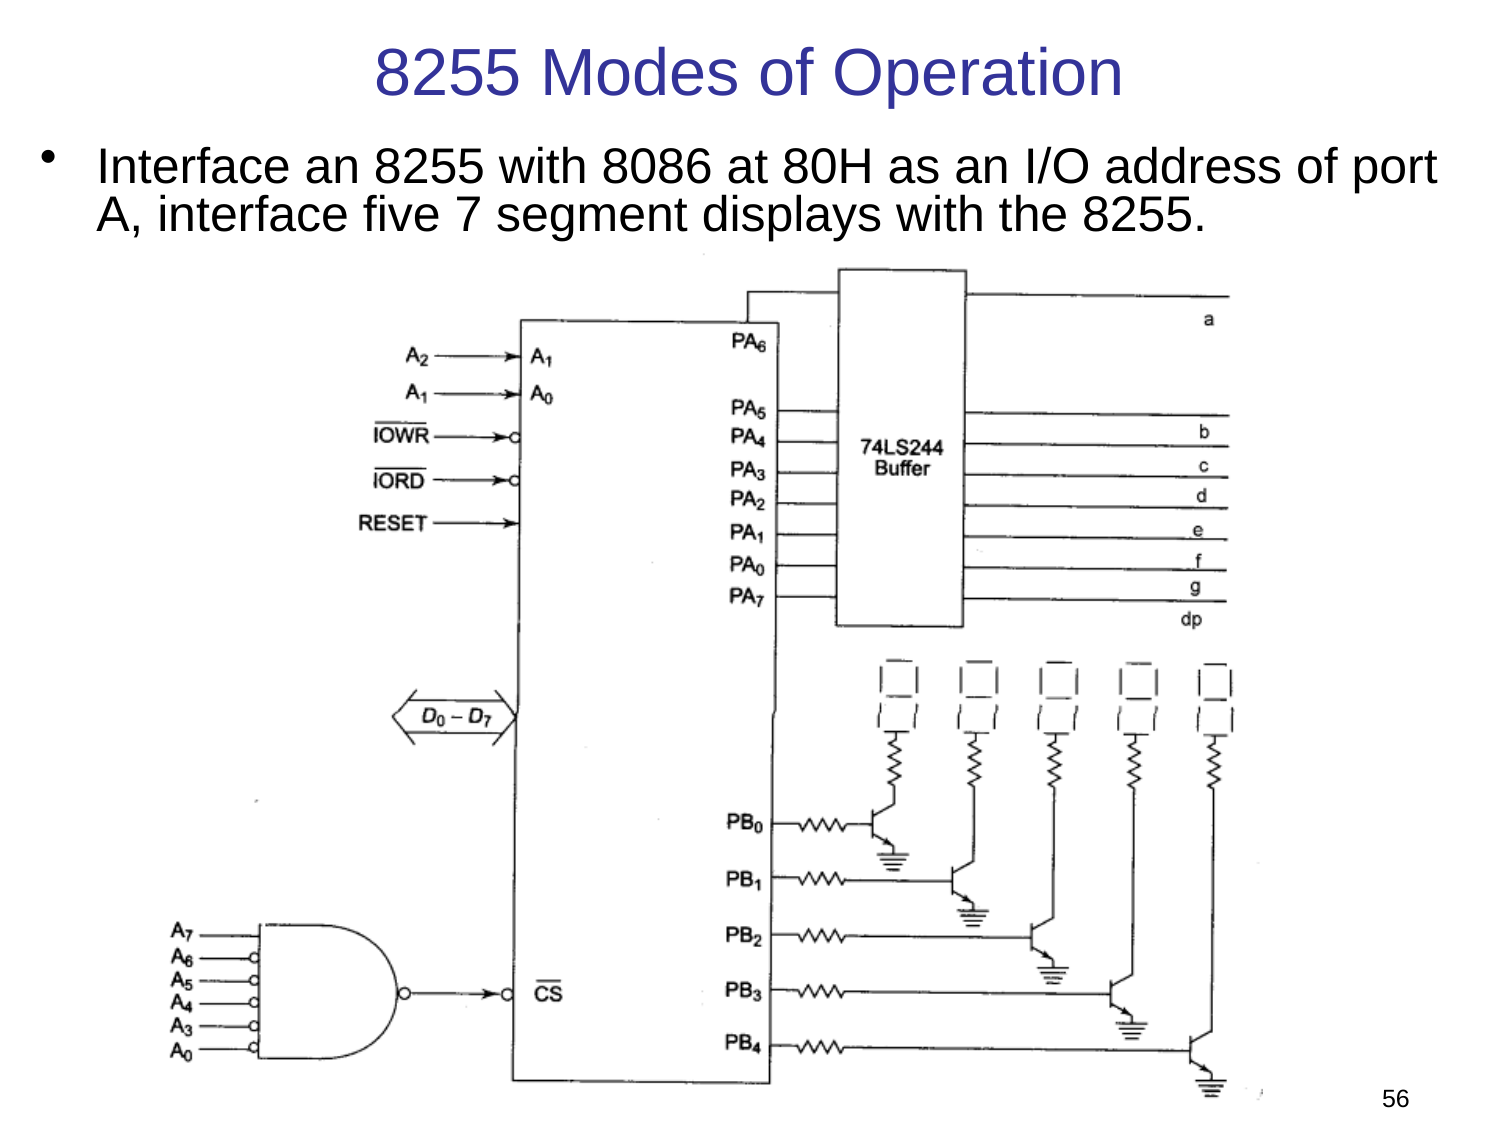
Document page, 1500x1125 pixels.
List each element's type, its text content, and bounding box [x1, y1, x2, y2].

list Interface an 8255 with 8086 at 80H as an I/O address of port A, interface five 7 segment displays with the 8255. [24, 137, 1476, 251]
slide_number 56 [1266, 1074, 1426, 1103]
title 8255 Modes of Operation [24, 12, 1476, 126]
picture [149, 249, 1263, 1116]
